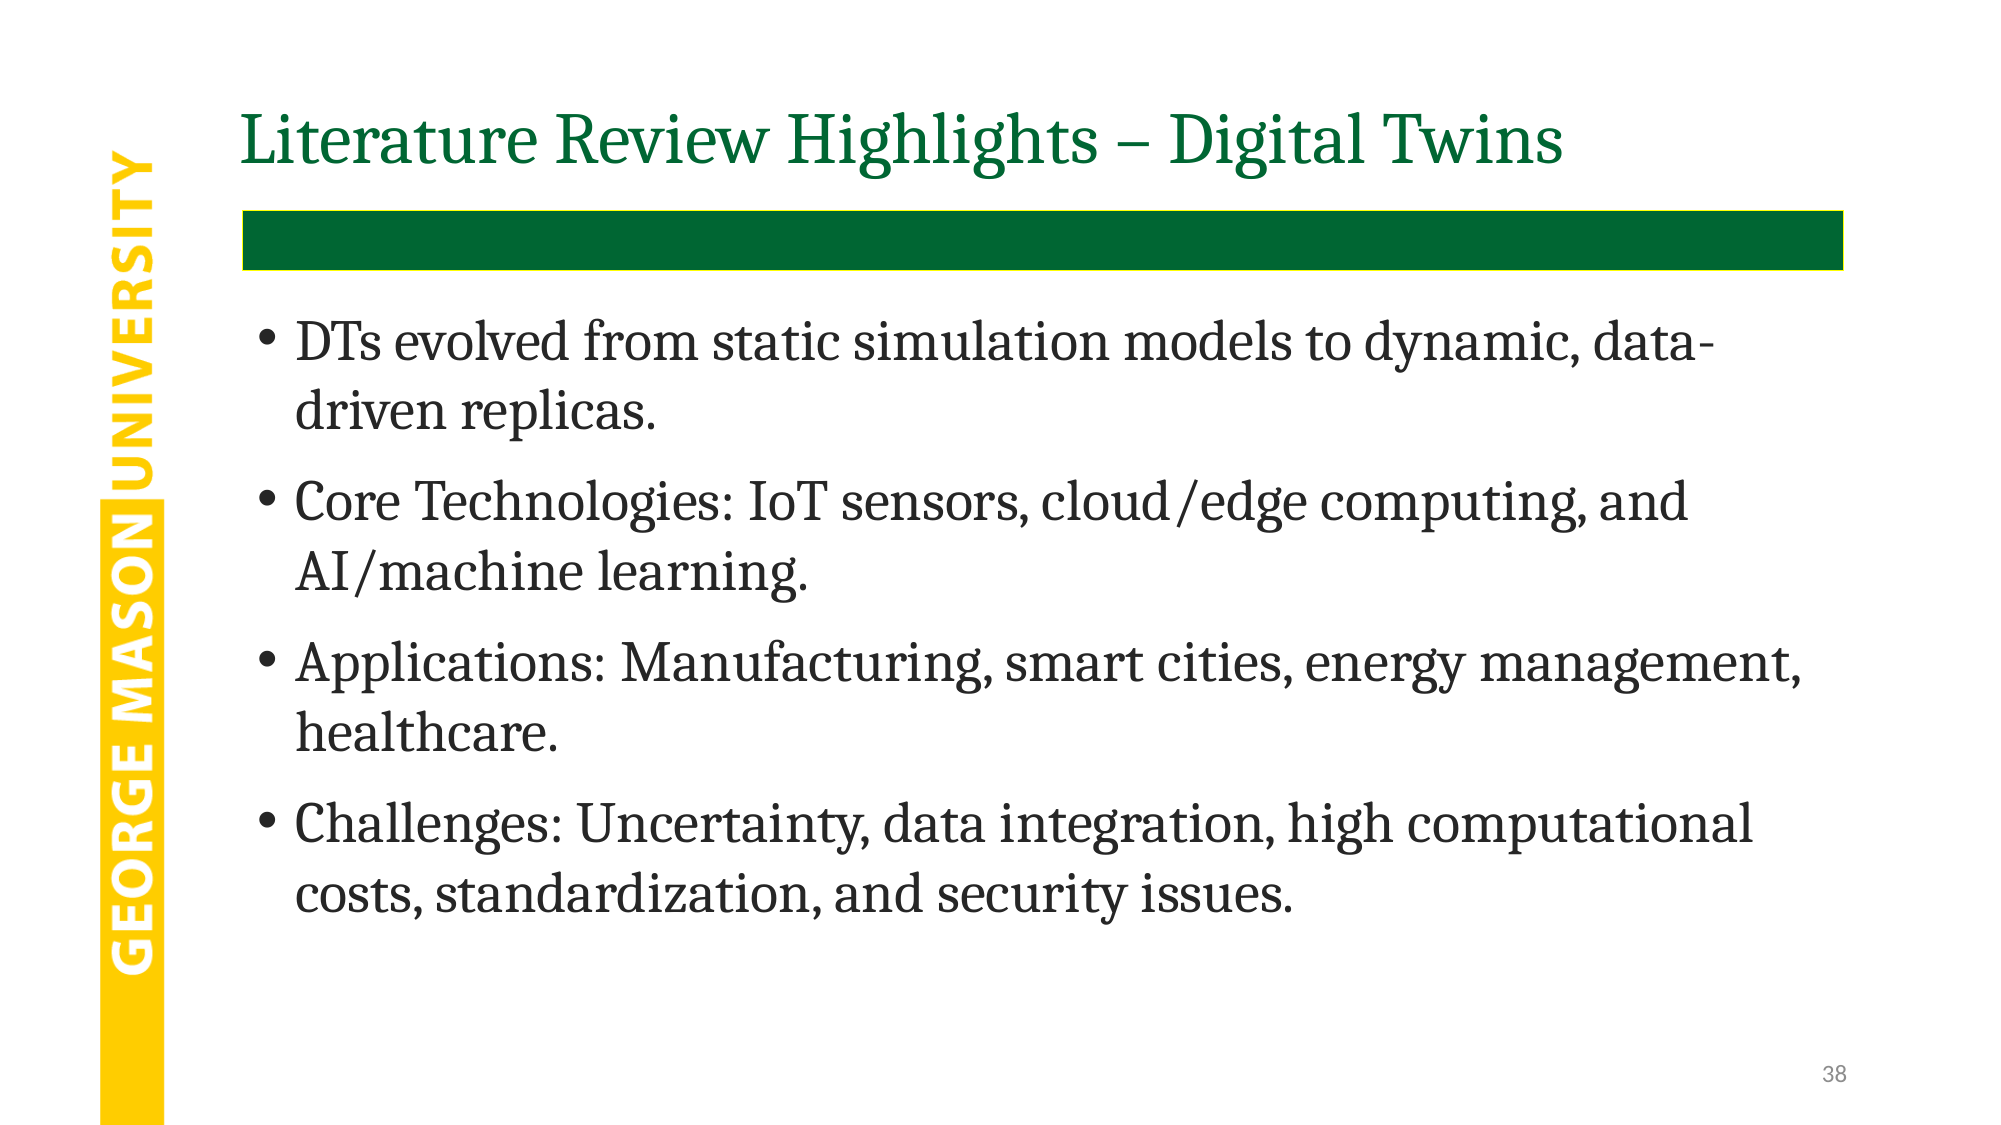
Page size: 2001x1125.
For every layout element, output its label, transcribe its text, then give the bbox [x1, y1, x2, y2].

slide_number 38 [1412, 1042, 1863, 1103]
list DTs evolved from static simulation models to dynamic, data-driven replicas. Core Technologies: IoT sensors, cloud/edge computing, and AI/machine learning. Applications: Manufacturing, smart cities, energy management, healthcare. Challenges: Uncertainty, data integration, high computational costs, standardization, and security issues. [242, 294, 1844, 1014]
title Literature Review Highlights – Digital Twins [224, 44, 1863, 187]
picture [74, 115, 188, 1125]
